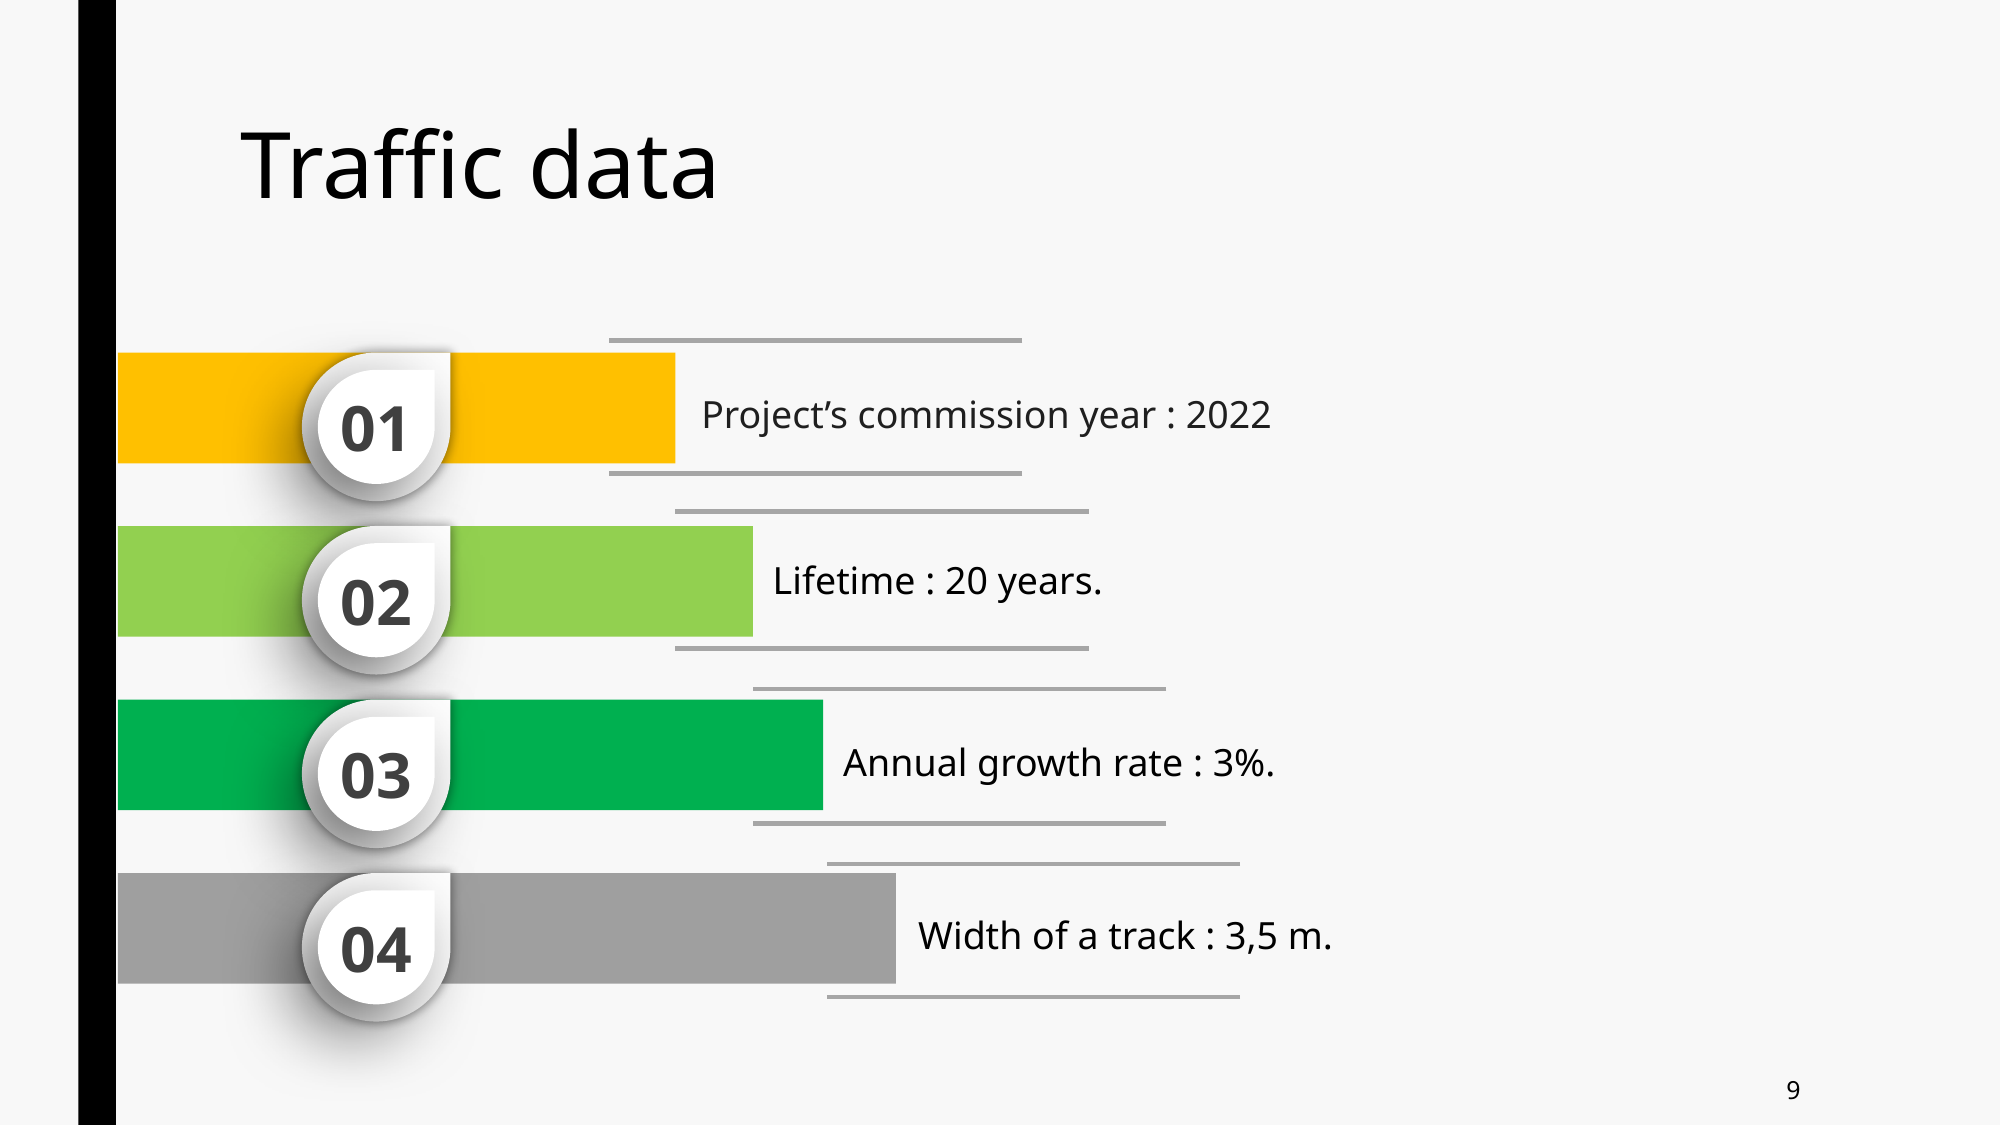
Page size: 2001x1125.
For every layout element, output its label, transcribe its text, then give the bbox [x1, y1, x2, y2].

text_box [301, 872, 451, 1022]
text_box Lifetime : 20 years. [752, 535, 1282, 612]
text_box [117, 352, 301, 464]
text_box [117, 526, 273, 637]
text_box [117, 699, 273, 811]
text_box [301, 525, 451, 675]
text_box [459, 699, 824, 811]
text_box [459, 526, 753, 637]
text_box Annual growth rate : 3%. [823, 717, 1961, 794]
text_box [301, 352, 451, 502]
text_box [458, 352, 676, 464]
text_box Width of a track : 3,5 m. [898, 891, 1760, 968]
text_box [301, 699, 451, 849]
text_box Project’s commission year : 2022 [681, 369, 1314, 446]
title Traffic data [225, 112, 1800, 357]
text_box [117, 873, 273, 984]
text_box [459, 873, 896, 984]
slide_number 9 [1553, 1058, 1816, 1125]
